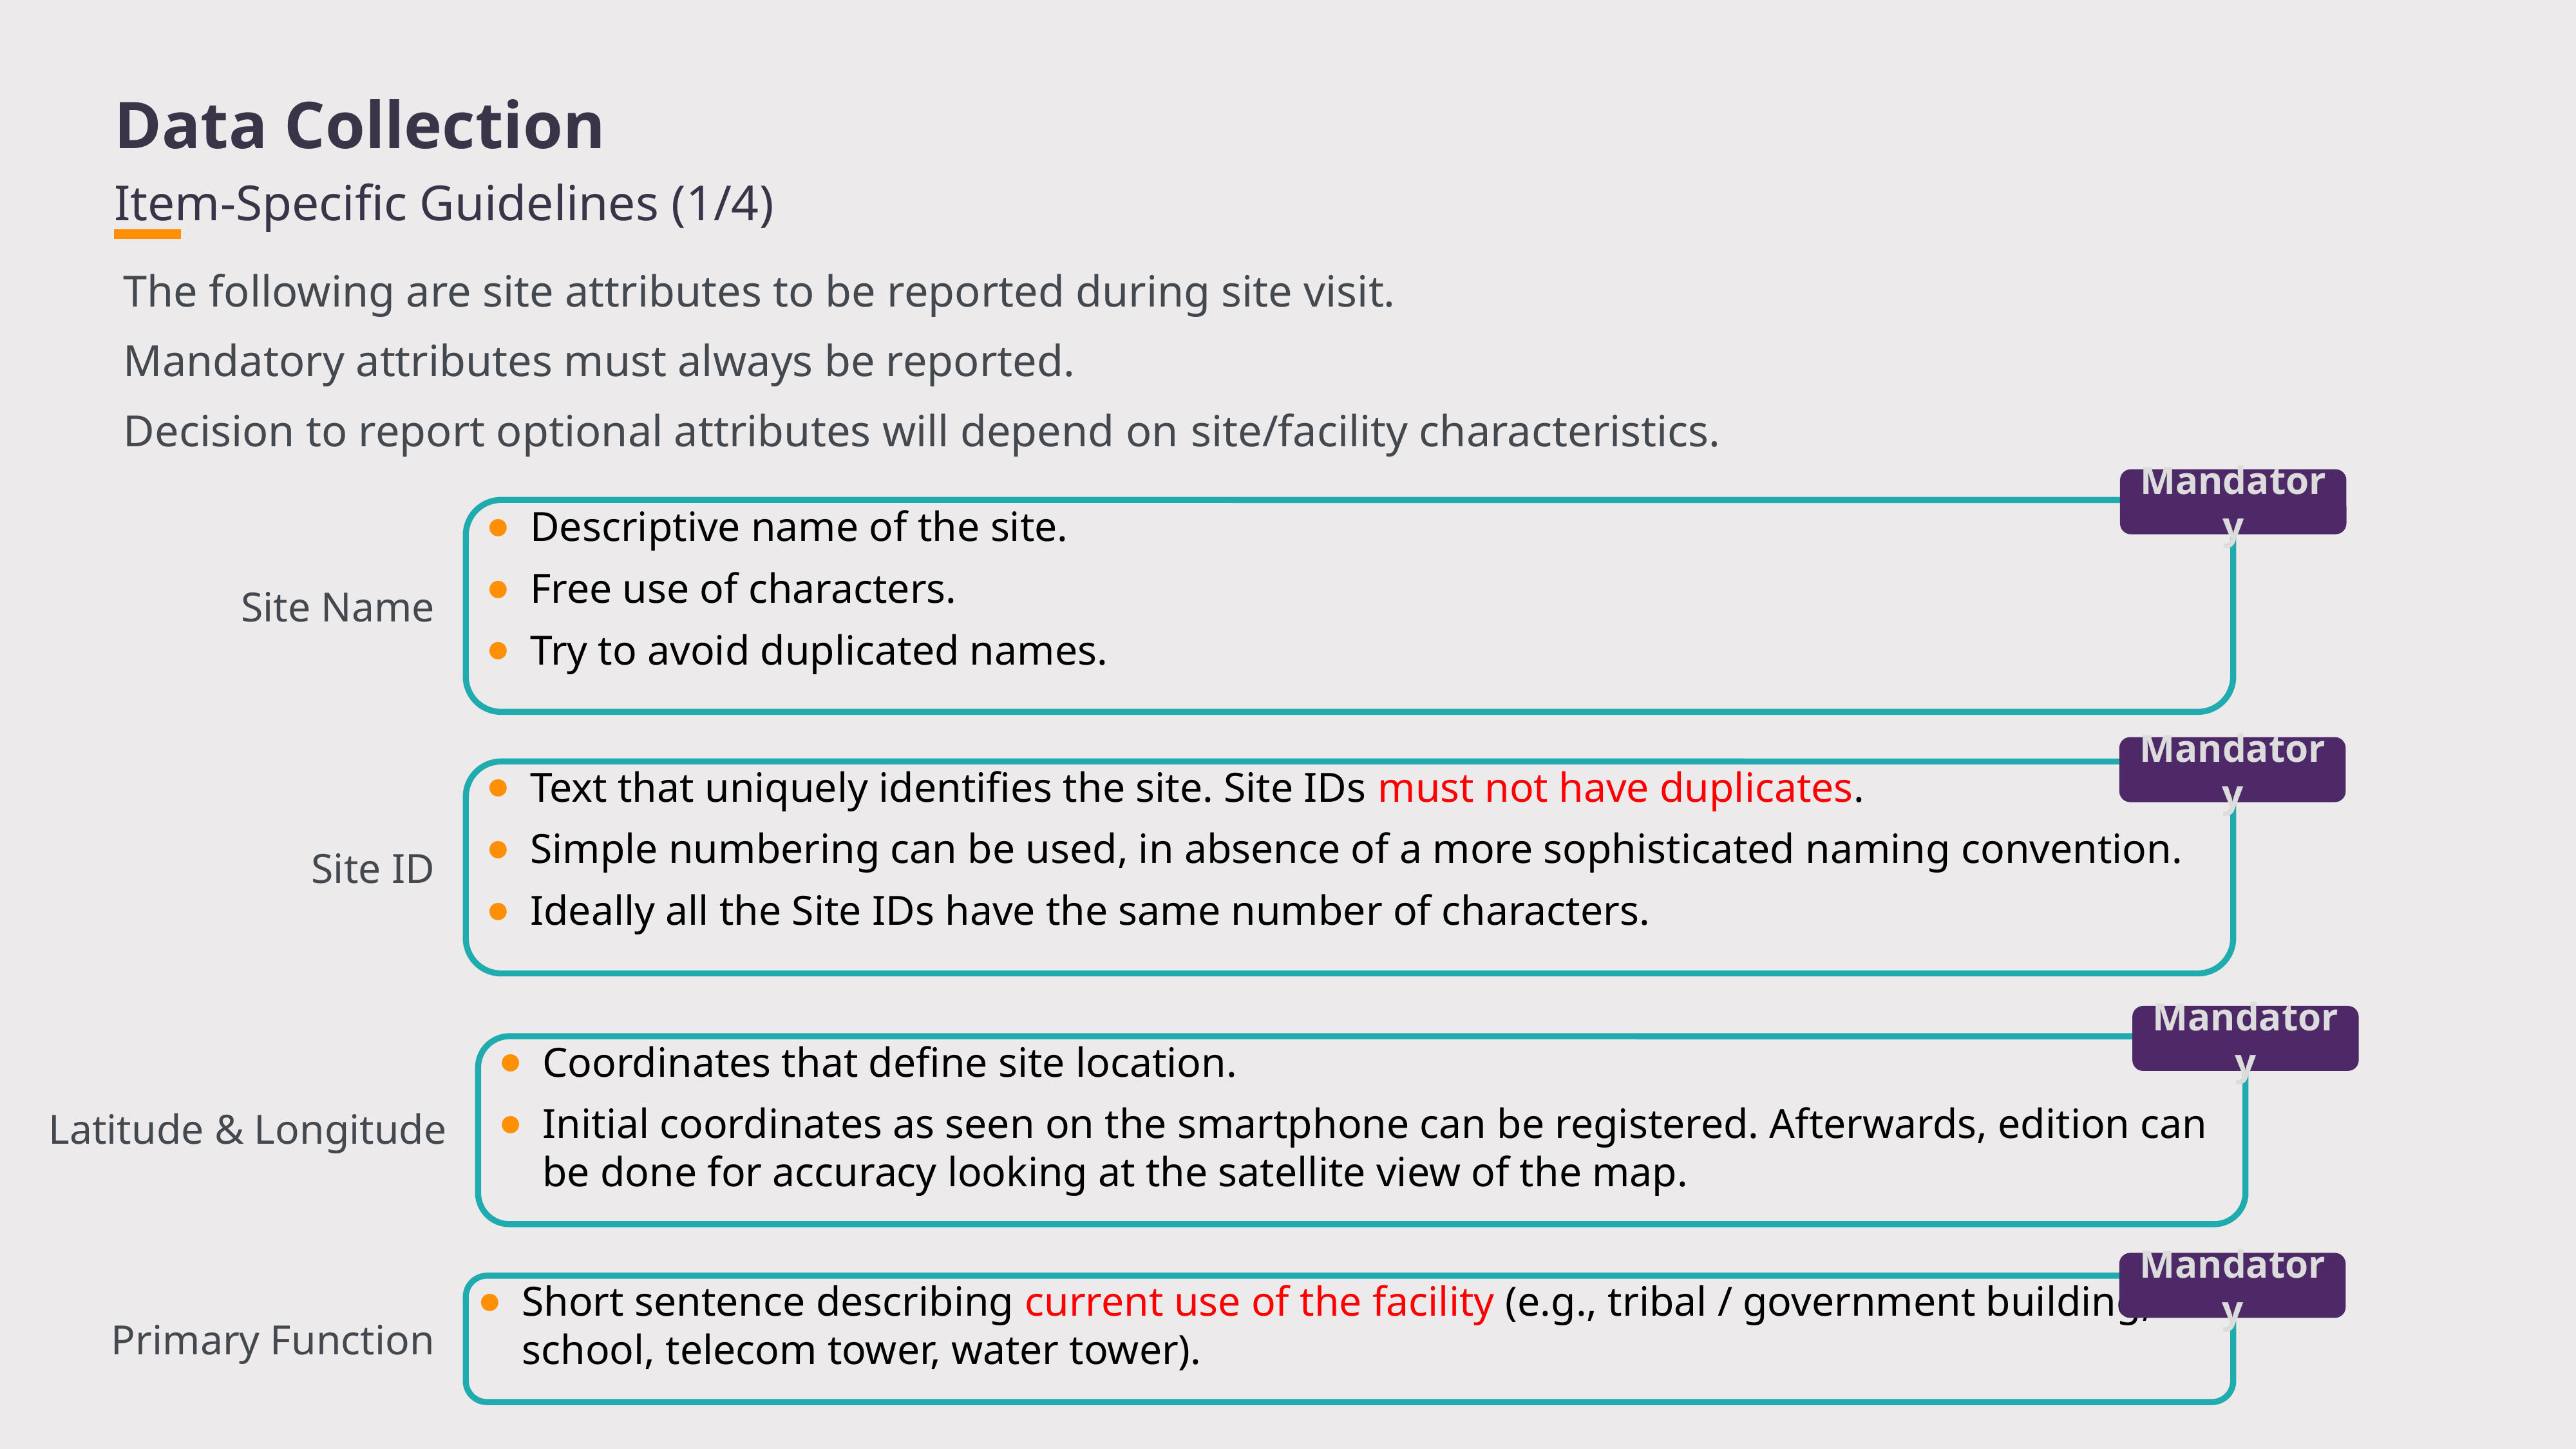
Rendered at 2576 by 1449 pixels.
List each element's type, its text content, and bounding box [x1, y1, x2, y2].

text_box The following are site attributes to be reported during site visit. Mandatory attributes must always be reported. Decision to report optional attributes will depend on site/facility characteristics. [113, 251, 2526, 459]
text_box Mandatory [2119, 468, 2347, 535]
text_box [0, 1275, 2233, 1403]
text_box Mandatory [2118, 736, 2347, 803]
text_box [0, 1036, 2246, 1224]
text_box Mandatory [2118, 1252, 2347, 1319]
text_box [84, 761, 2233, 974]
text_box Data Collection [114, 74, 2462, 162]
text_box Item-Specific Guidelines (1/4) [114, 162, 2462, 205]
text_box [84, 500, 2233, 712]
text_box Mandatory [2132, 1005, 2360, 1072]
